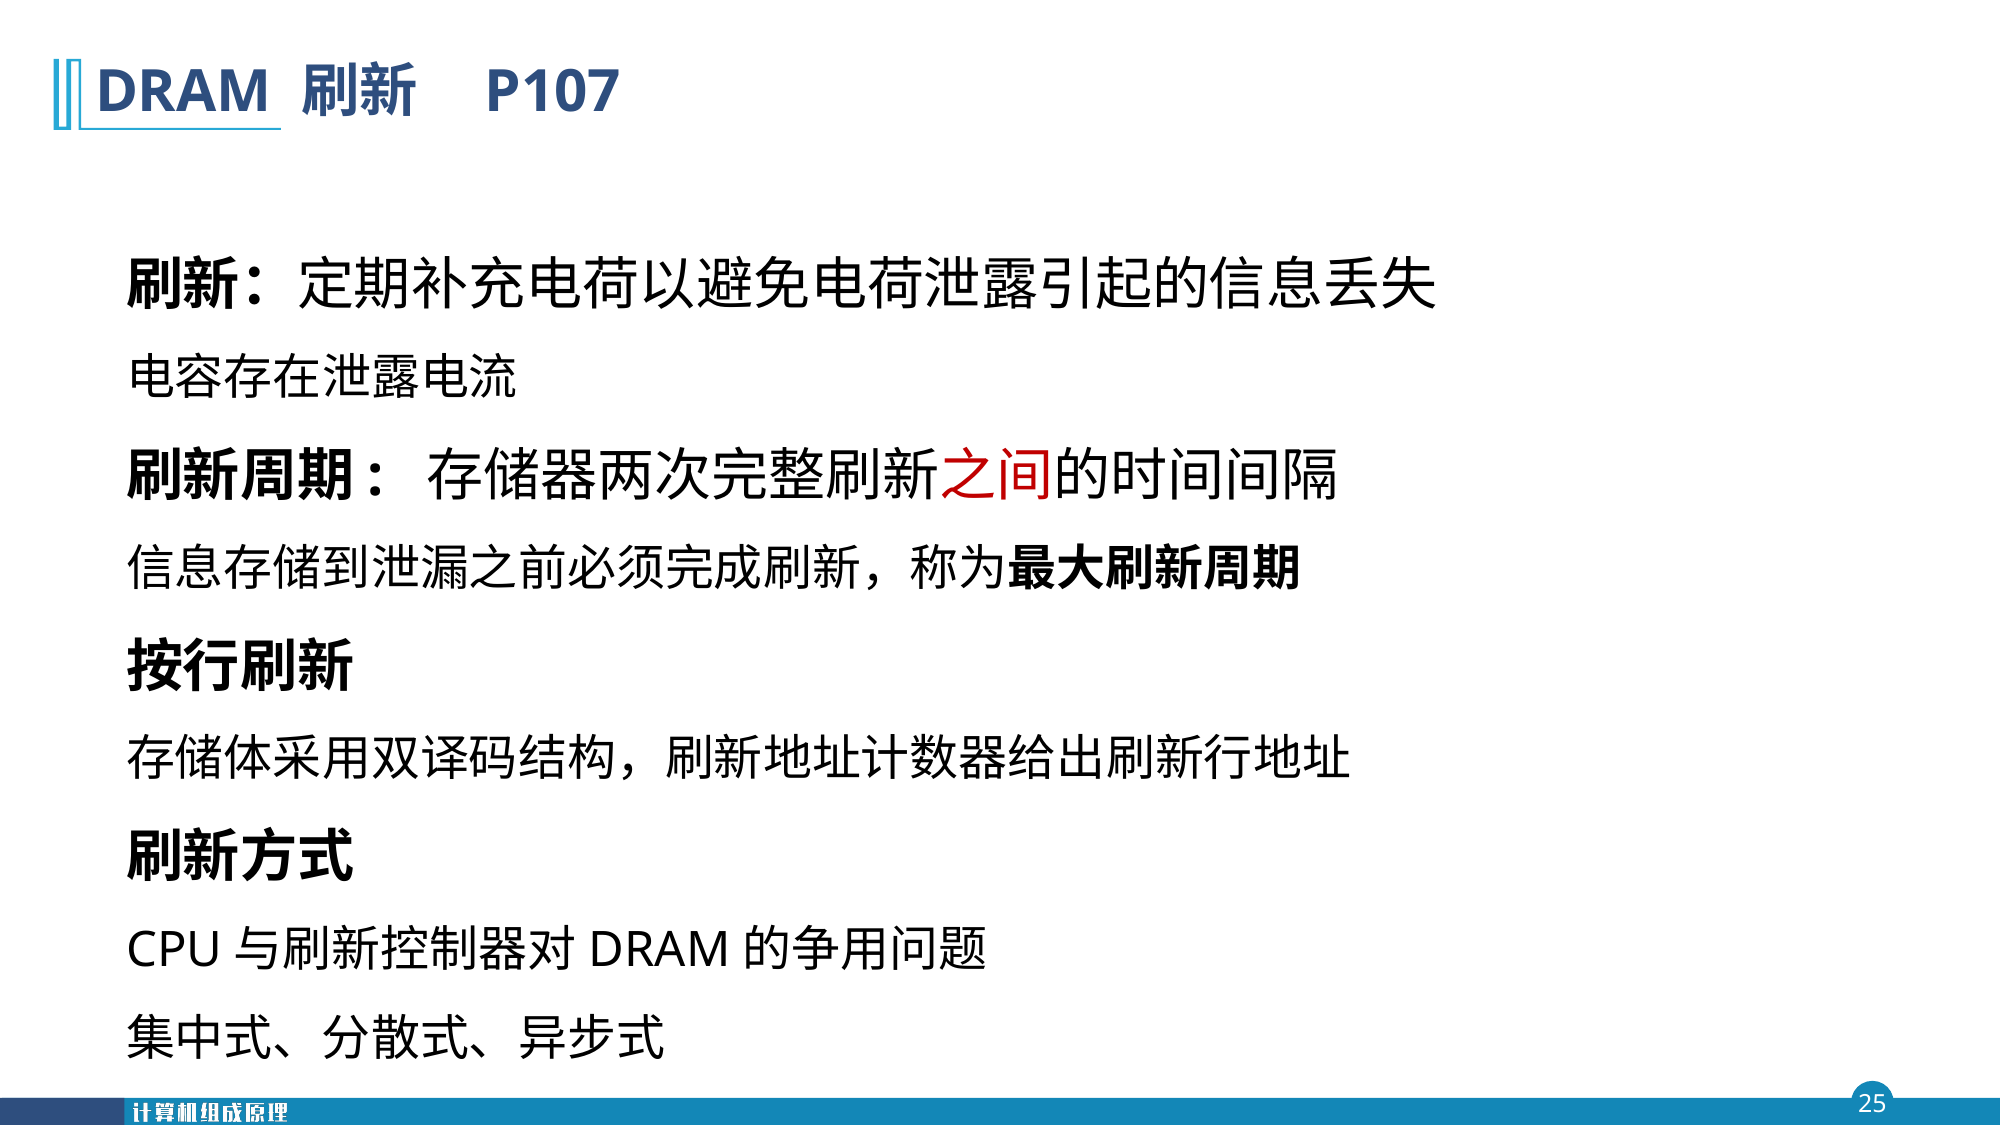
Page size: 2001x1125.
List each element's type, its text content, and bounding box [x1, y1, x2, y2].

list 刷新：定期补充电荷以避免电荷泄露引起的信息丢失 电容存在泄露电流 刷新周期: 存储器两次完整刷新之间的时间间隔 信息存储到泄漏之前必须完成刷新，称为最大刷新周期 按行刷新 存储体采用双译码结构，刷新地址计数器给出刷新行地址 刷新方式 CPU与刷新控制器对DRAM的争用问题 集中式、分散式、异步式 [110, 205, 1903, 1077]
title DRAM 刷新 P107 [80, 42, 1805, 144]
